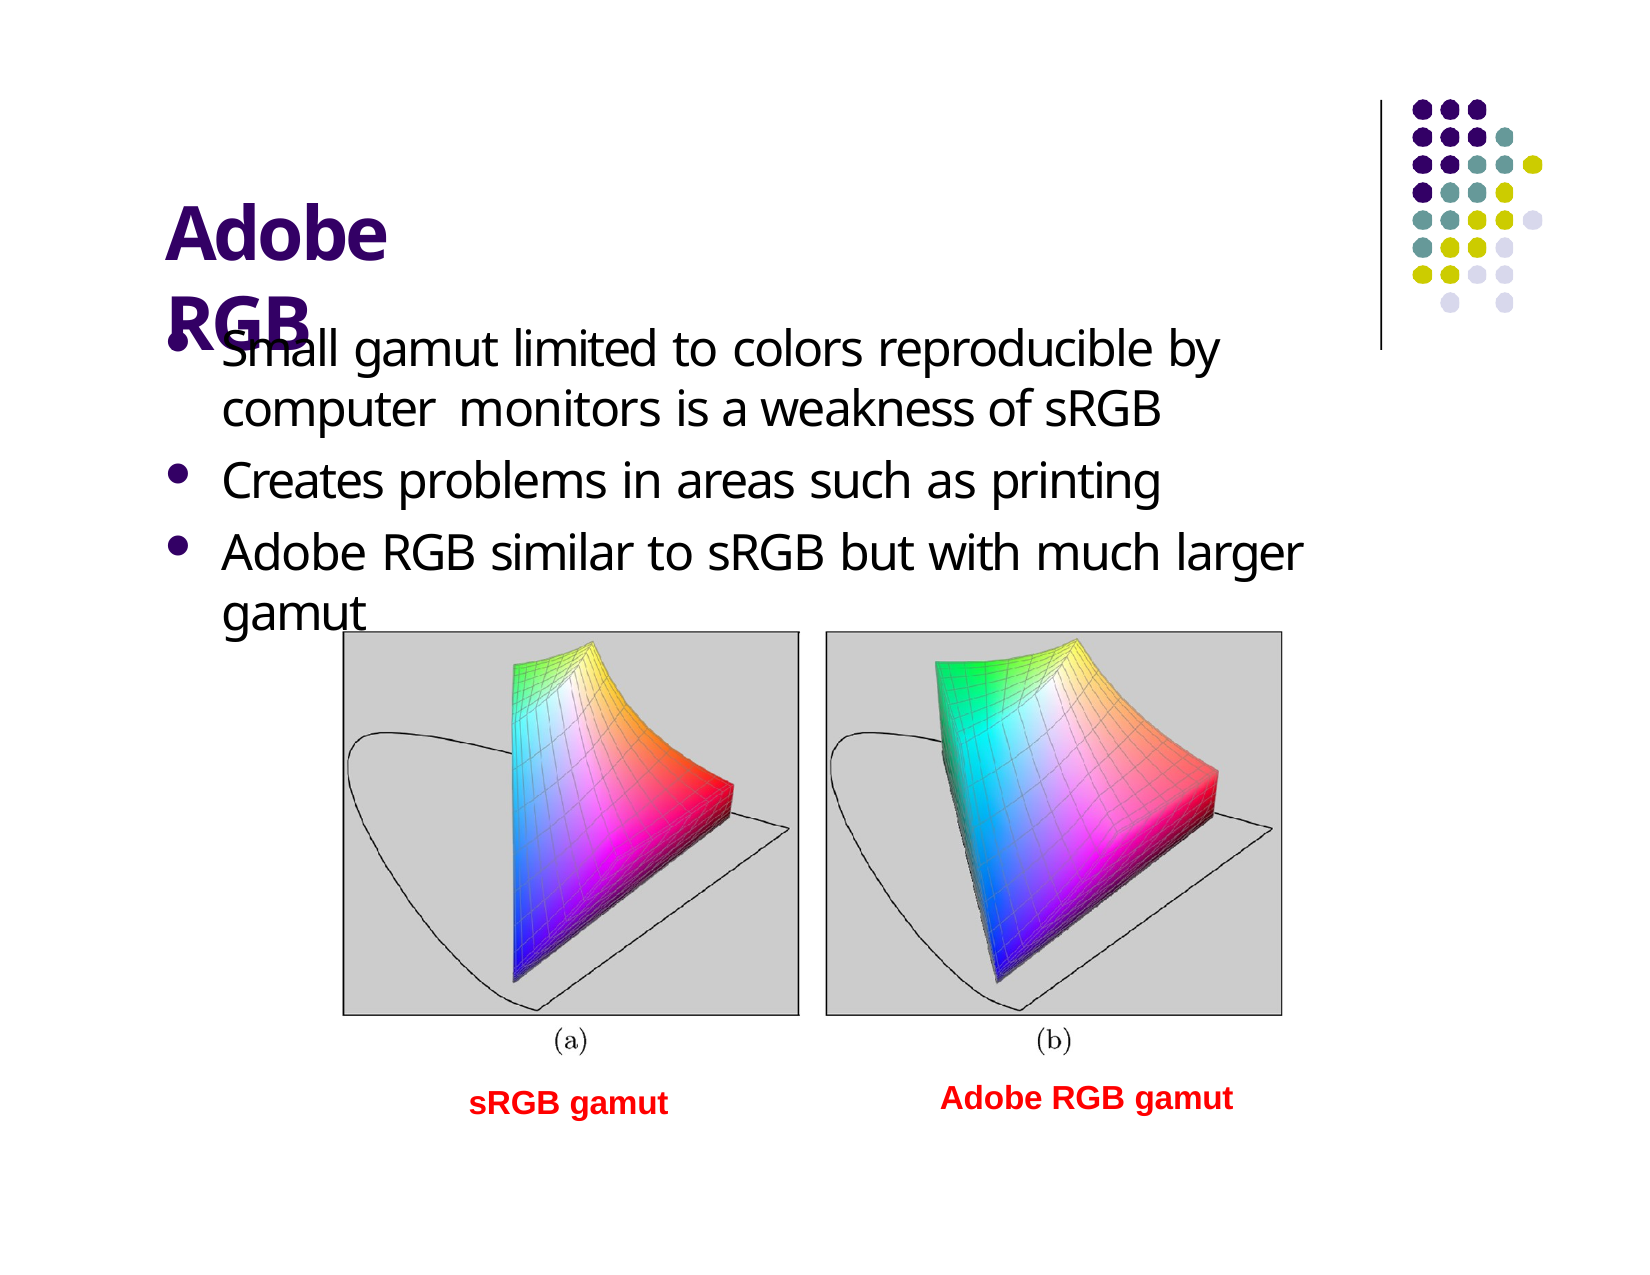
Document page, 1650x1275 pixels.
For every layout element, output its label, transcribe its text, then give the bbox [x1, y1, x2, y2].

picture [1440, 99, 1460, 120]
picture [1412, 99, 1433, 120]
picture [1495, 182, 1514, 203]
picture [1412, 237, 1433, 258]
picture [1467, 265, 1487, 284]
text_box Adobe RGB gamut [938, 1073, 1239, 1116]
picture [1440, 127, 1460, 147]
picture [1412, 210, 1433, 230]
picture [1495, 155, 1514, 174]
picture [1440, 182, 1460, 203]
title Adobe RGB [163, 183, 521, 314]
picture [1495, 127, 1514, 147]
picture [1467, 155, 1487, 174]
picture [1467, 237, 1487, 258]
picture [1440, 237, 1460, 258]
picture [1495, 292, 1514, 313]
picture [1440, 155, 1460, 174]
picture [1467, 99, 1487, 120]
picture [1467, 182, 1487, 203]
picture [1467, 127, 1487, 147]
picture [1440, 292, 1460, 313]
picture [1522, 155, 1543, 174]
picture [1412, 127, 1433, 147]
picture [1495, 265, 1514, 284]
picture [1495, 237, 1514, 258]
picture [1440, 210, 1460, 230]
text_box Small gamut limited to colors reproducible by computer monitors is a weakness of sRGB Creates problems in areas such as printing Adobe RGB similar to sRGB but with much larger gamut [163, 314, 1358, 641]
text_box [342, 631, 1283, 1056]
picture [1440, 265, 1460, 284]
picture [1467, 210, 1487, 230]
picture [1412, 155, 1433, 174]
picture [1412, 265, 1433, 284]
picture [1412, 182, 1433, 203]
picture [1495, 210, 1514, 230]
picture [1522, 210, 1543, 230]
text_box sRGB gamut [466, 1079, 673, 1122]
